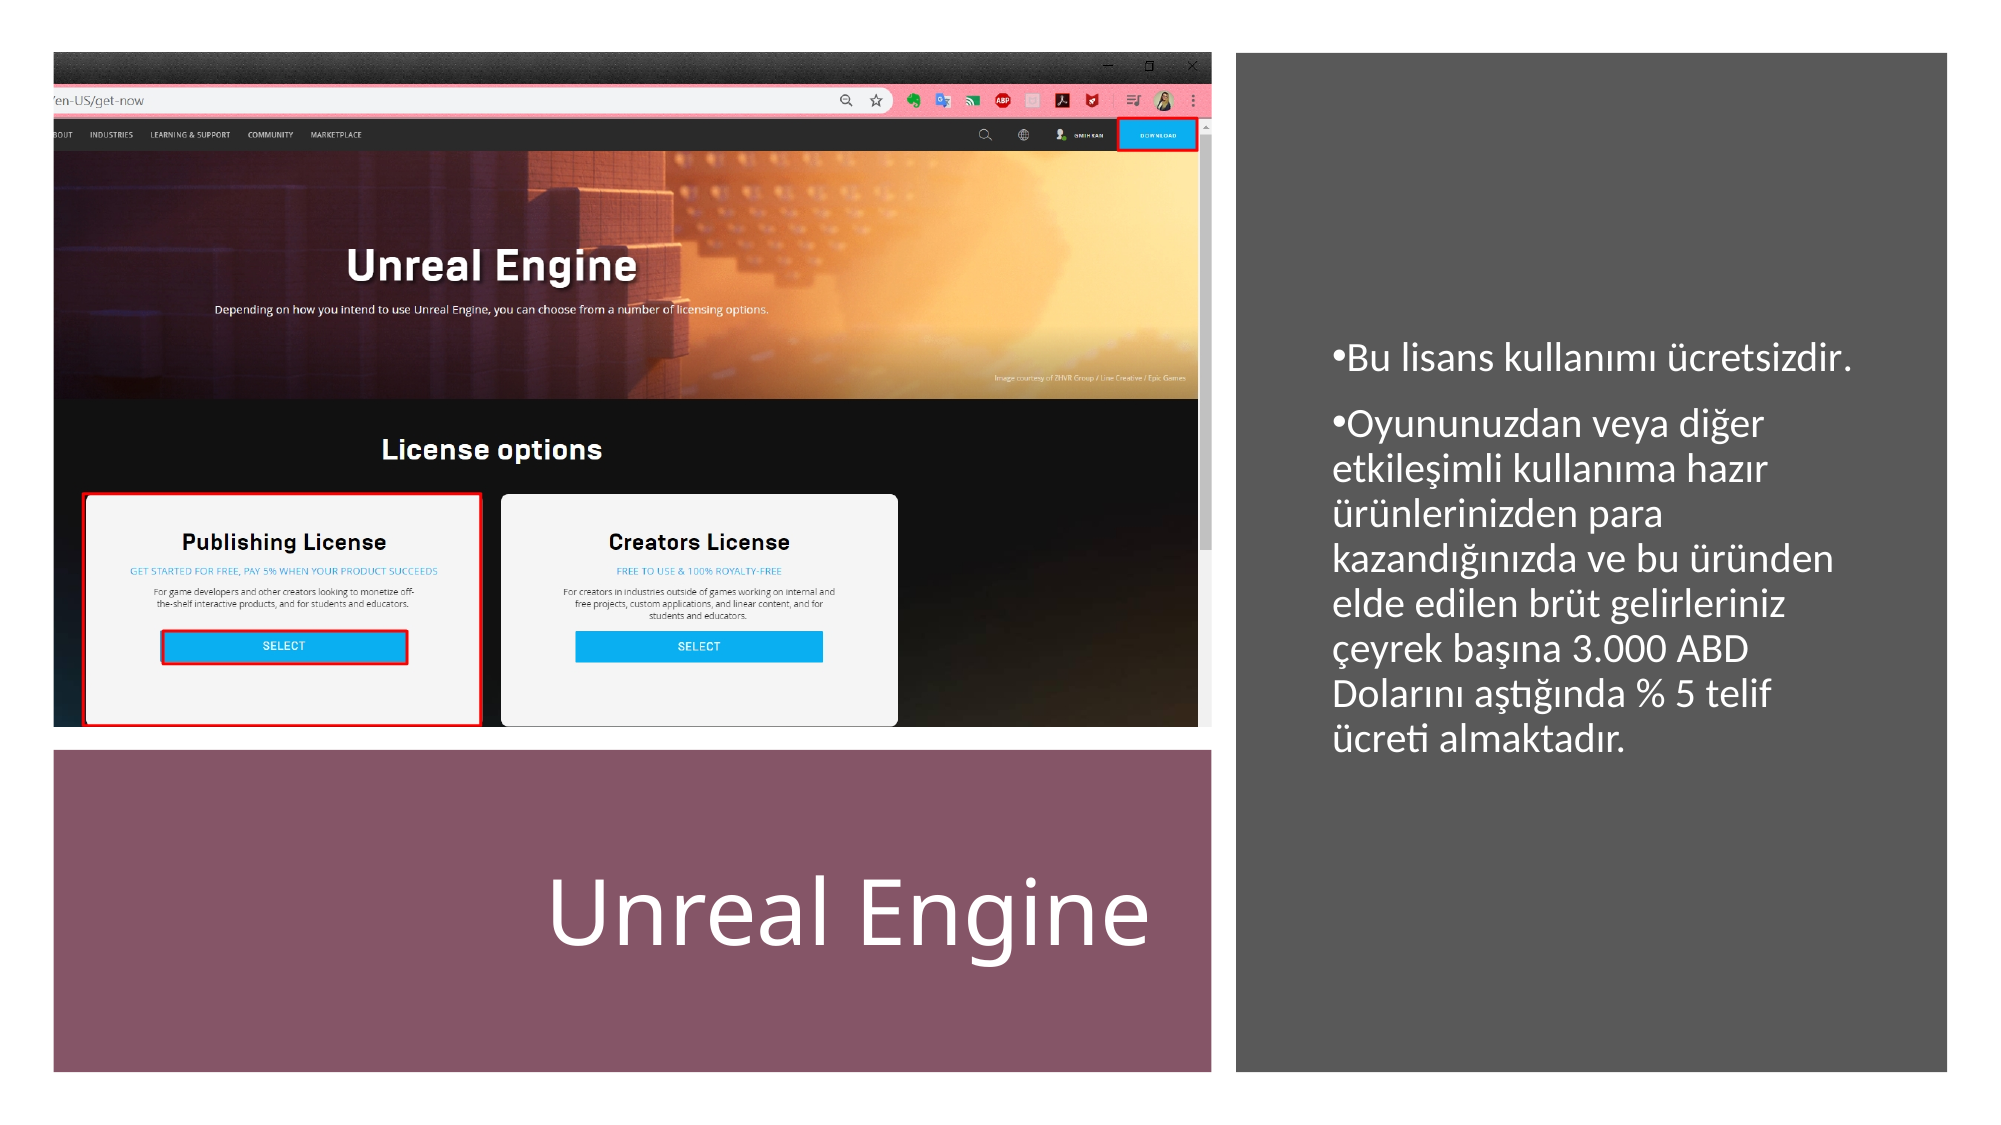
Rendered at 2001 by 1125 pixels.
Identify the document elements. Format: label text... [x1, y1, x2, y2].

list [53, 52, 1212, 727]
title Unreal Engine [85, 782, 1168, 1049]
text_box [1235, 52, 1948, 1073]
list Bu lisans kullanımı ücretsizdir. Oyununuzdan veya diğer etkileşimli kullanıma hazır ürünlerinizden para kazandığınızda ve bu üründen elde edilen brüt gelirleriniz çeyrek başına 3.000 ABD Dolarını aştığında % 5 telif ücreti almaktadır. [1317, 150, 1879, 947]
text_box [53, 749, 1212, 1073]
